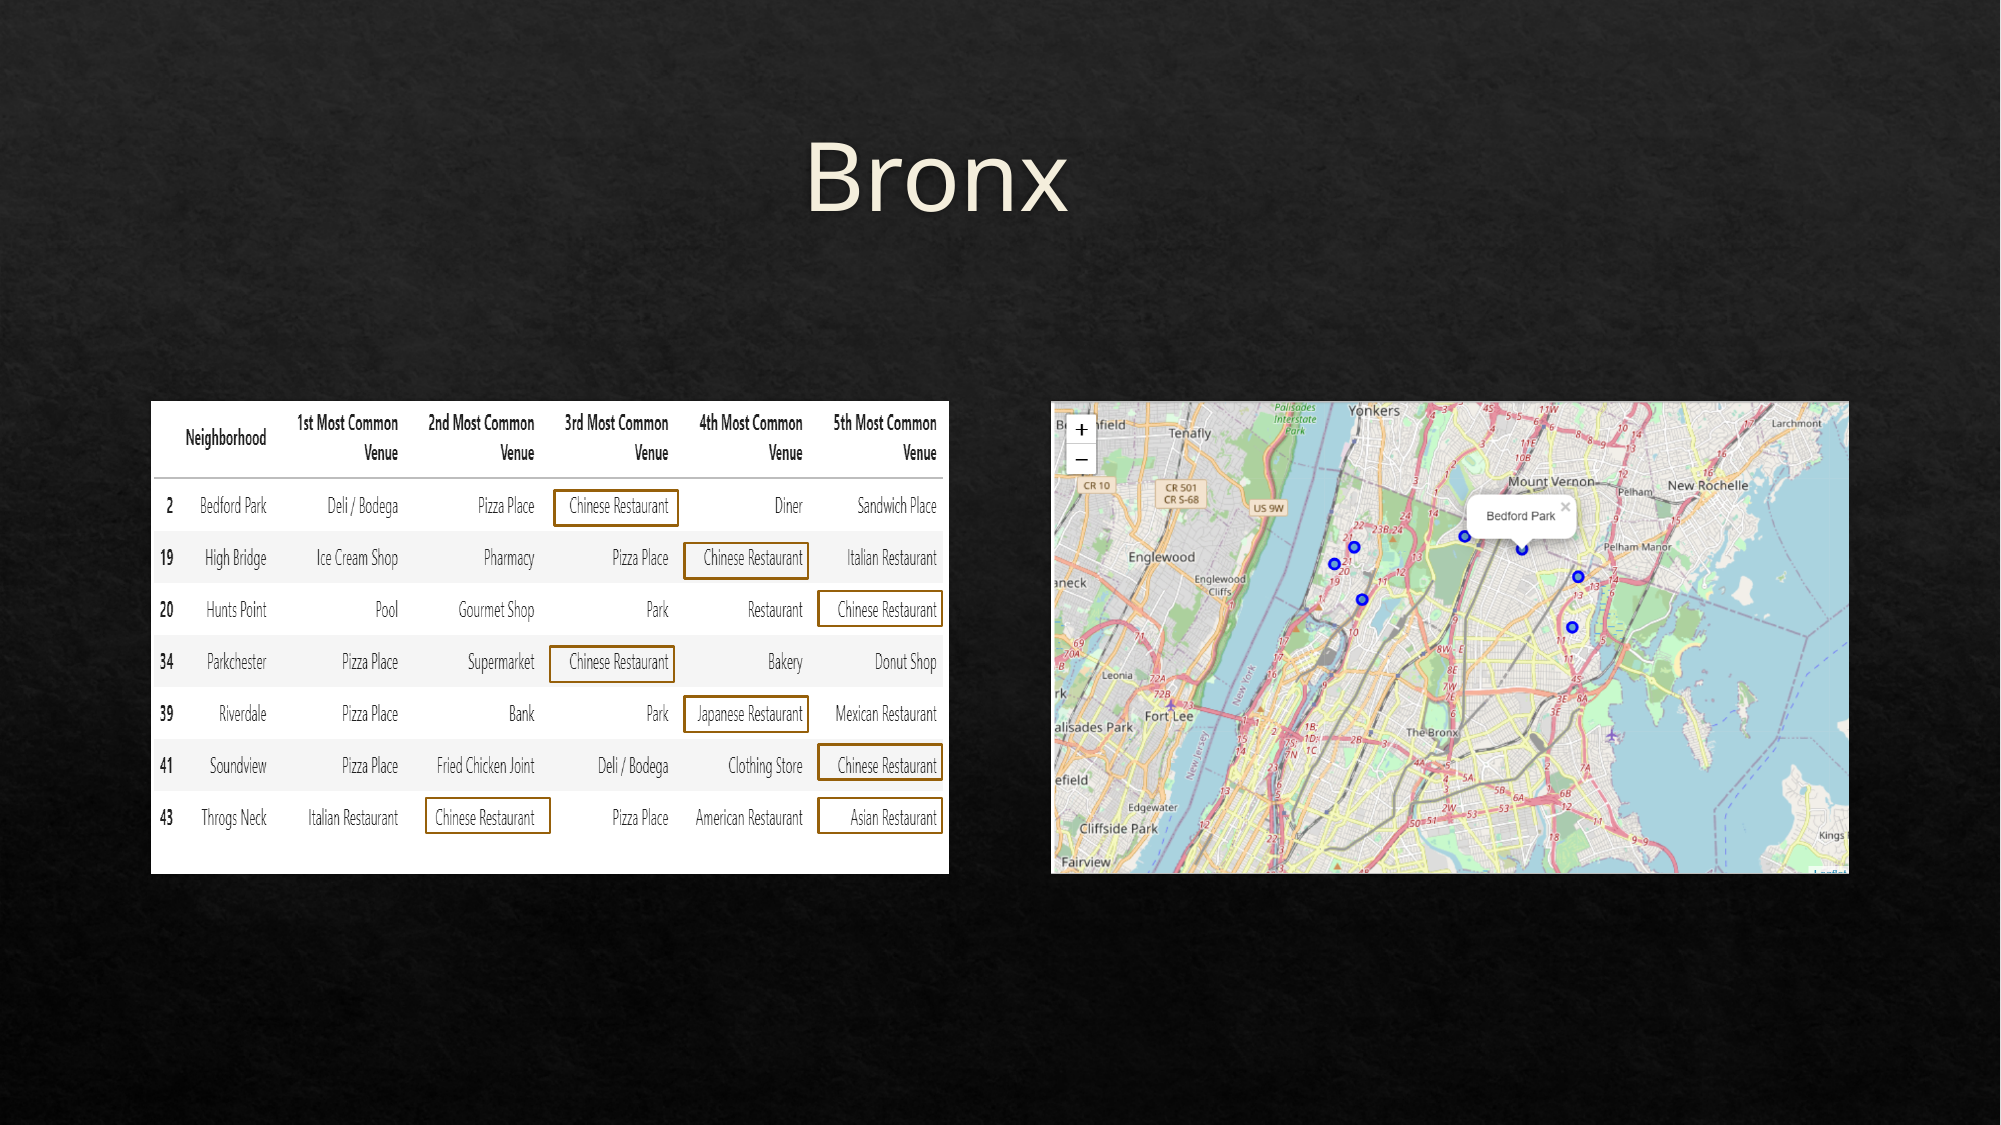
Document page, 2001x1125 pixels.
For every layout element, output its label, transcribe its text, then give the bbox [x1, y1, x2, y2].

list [151, 401, 949, 874]
title Bronx [87, 76, 1786, 284]
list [1051, 401, 1849, 874]
